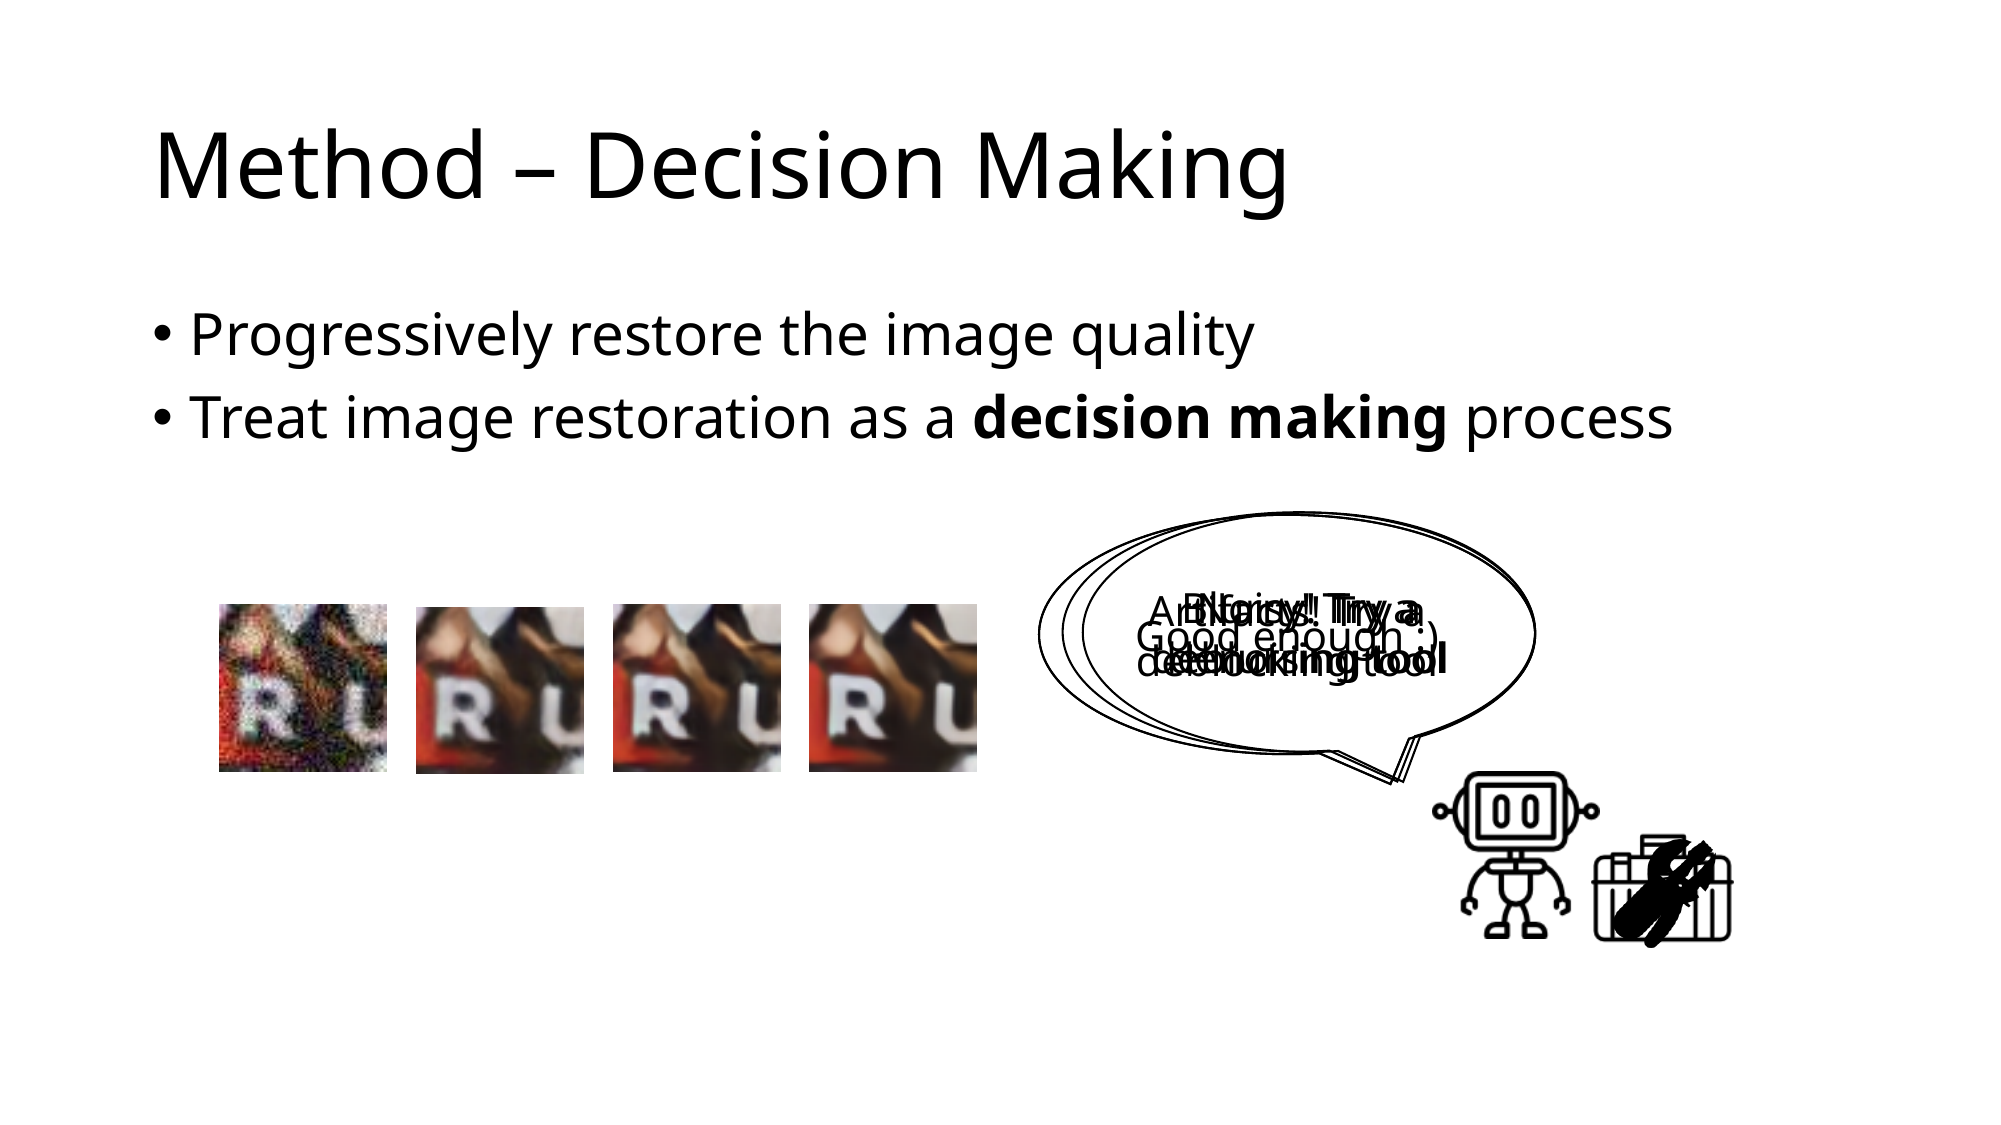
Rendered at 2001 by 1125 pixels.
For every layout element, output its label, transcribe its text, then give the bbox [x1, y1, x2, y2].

picture [612, 604, 781, 772]
picture [416, 606, 584, 775]
list Progressively restore the image quality Treat image restoration as a decision making process [137, 297, 1863, 515]
text_box Good enough :) [1037, 513, 1537, 786]
picture [1432, 771, 1734, 959]
text_box Noisy! Try a denoising tool [1399, 713, 1478, 784]
title Method – Decision Making [137, 59, 1863, 278]
text_box Blurry! Try a deblurring tool [1393, 739, 1415, 783]
picture [219, 604, 387, 772]
text_box Blurry! Try a deblurring tool [1232, 511, 1535, 618]
picture [809, 604, 977, 772]
